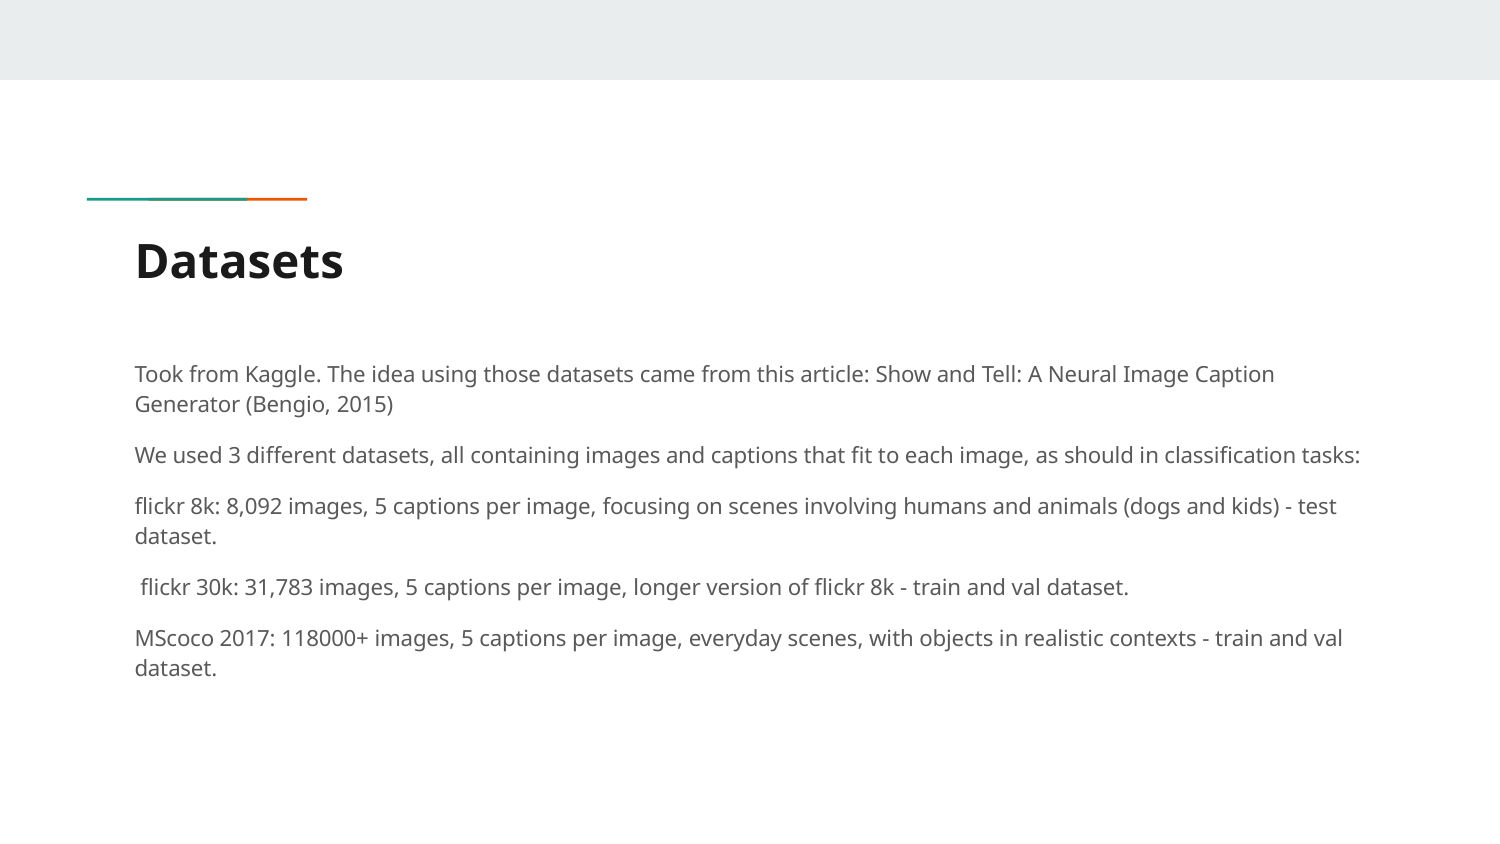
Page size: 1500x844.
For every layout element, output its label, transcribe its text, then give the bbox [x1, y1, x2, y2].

list Took from Kaggle. The idea using those datasets came from this article: Show and Tell: A Neural Image Caption Generator (Bengio, 2015) We used 3 different datasets, all containing images and captions that fit to each image, as should in classification tasks: flickr 8k: 8,092 images, 5 captions per image, focusing on scenes involving humans and animals (dogs and kids) - test dataset. flickr 30k: 31,783 images, 5 captions per image, longer version of flickr 8k - train and val dataset. MScoco 2017: 118000+ images, 5 captions per image, everyday scenes, with objects in realistic contexts - train and val dataset. [119, 341, 1381, 712]
title Datasets [119, 216, 1381, 305]
